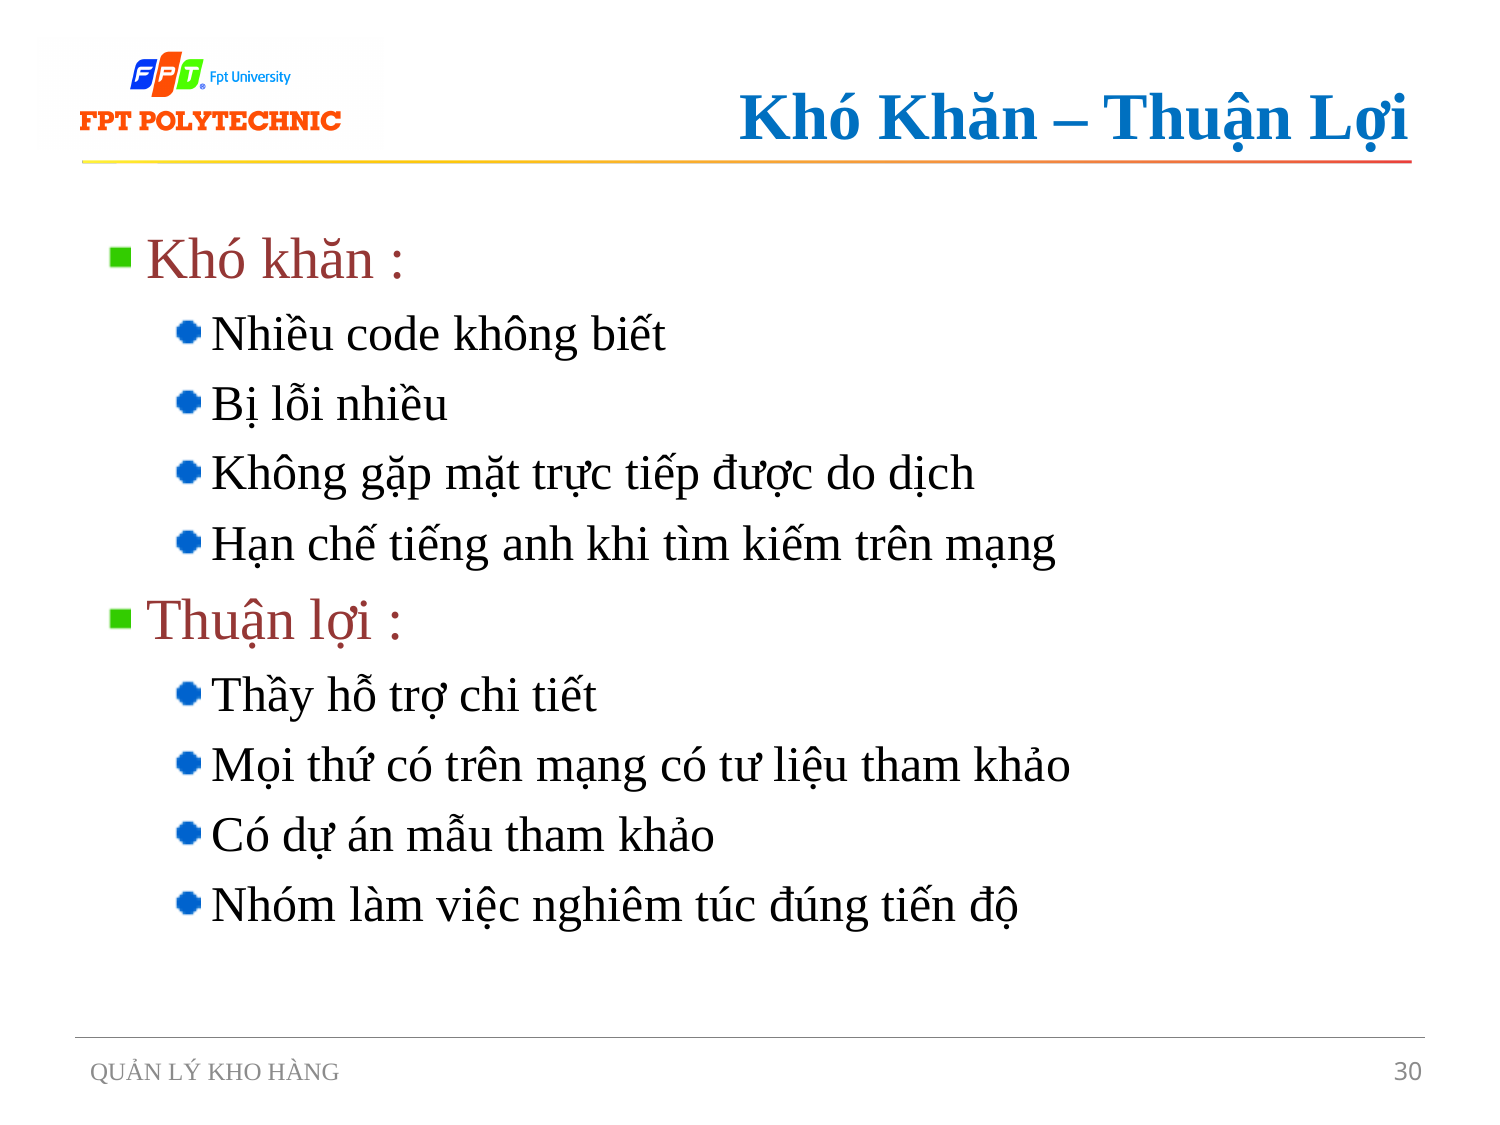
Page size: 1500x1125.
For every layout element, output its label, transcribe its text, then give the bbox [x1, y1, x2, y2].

picture [0, 0, 1500, 288]
list Khó khăn : Nhiều code không biết Bị lỗi nhiều Không gặp mặt trực tiếp được do dịch Hạn chế tiếng anh khi tìm kiếm trên mạng Thuận lợi : Thầy hỗ trợ chi tiết Mọi thứ có trên mạng có tư liệu tham khảo Có dự án mẫu tham khảo Nhóm làm việc nghiêm túc đúng tiến độ [74, 212, 1426, 1006]
slide_number 30 [1087, 1042, 1438, 1103]
picture [90, 234, 131, 276]
footer QUẢN LÝ KHO HÀNG [75, 1040, 1075, 1100]
picture [165, 813, 201, 849]
picture [165, 743, 201, 779]
picture [165, 382, 201, 418]
picture [165, 312, 201, 348]
picture [90, 596, 131, 637]
picture [165, 883, 201, 919]
picture [165, 452, 201, 488]
picture [165, 673, 201, 710]
title Khó Khăn – Thuận Lợi [74, 24, 1426, 201]
picture [165, 522, 201, 558]
